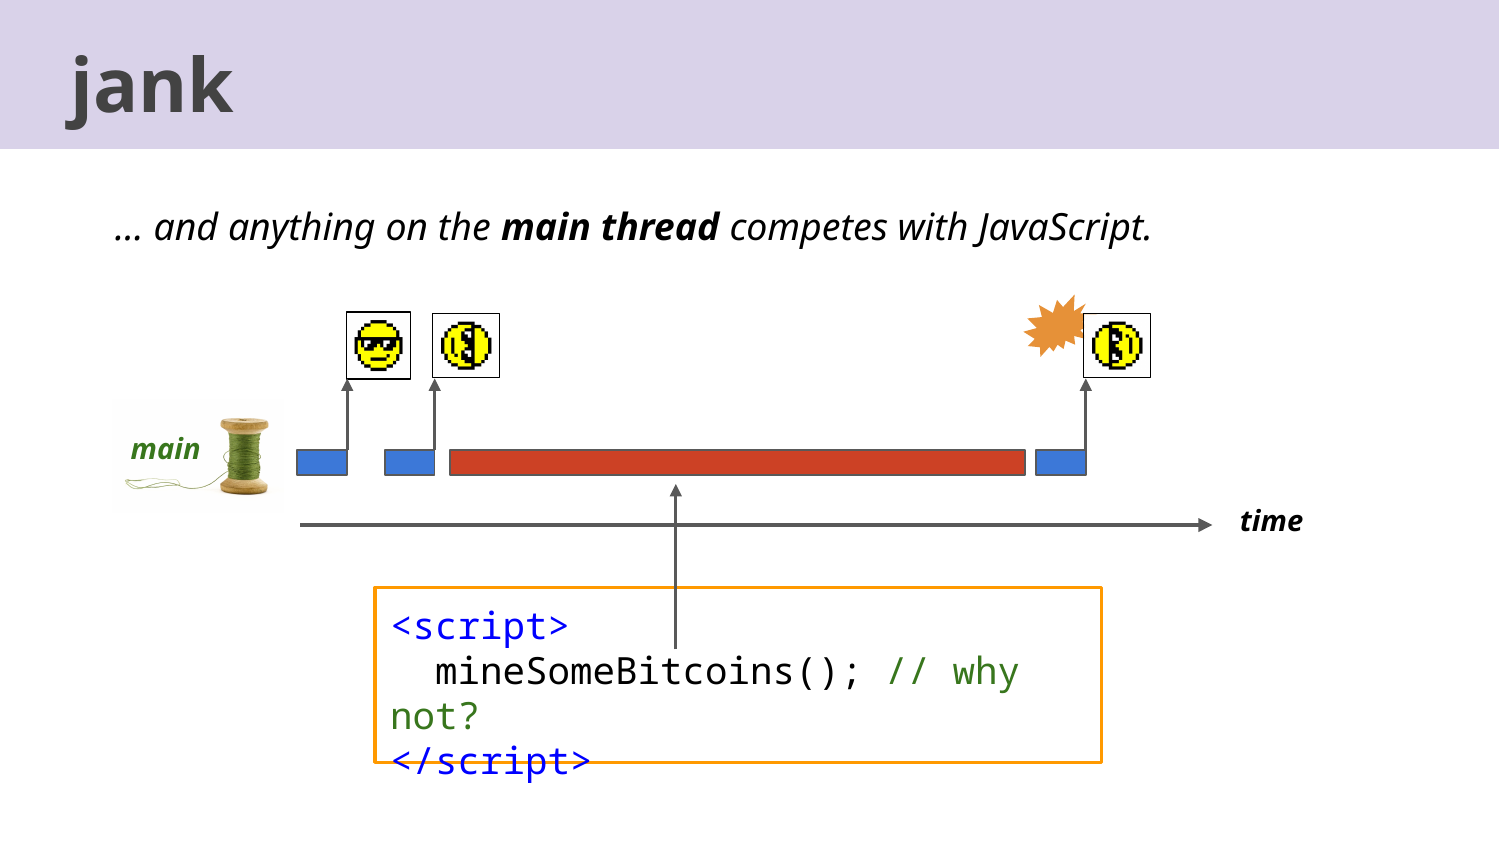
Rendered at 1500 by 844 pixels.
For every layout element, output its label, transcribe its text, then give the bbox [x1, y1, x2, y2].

picture [434, 312, 499, 379]
text_box [297, 450, 348, 475]
picture [112, 399, 284, 513]
text_box <script> mineSomeBitcoins(); // why not? </script> [374, 587, 1102, 763]
text_box time [1224, 487, 1350, 542]
text_box … and anything on the main thread competes with JavaScript. [99, 187, 1250, 288]
text_box [1035, 450, 1086, 475]
text_box jank [55, 0, 1465, 142]
text_box [384, 450, 435, 475]
text_box [0, 0, 1499, 149]
text_box [450, 450, 1025, 475]
text_box [1023, 294, 1086, 357]
picture [1085, 312, 1150, 379]
picture [346, 312, 410, 379]
